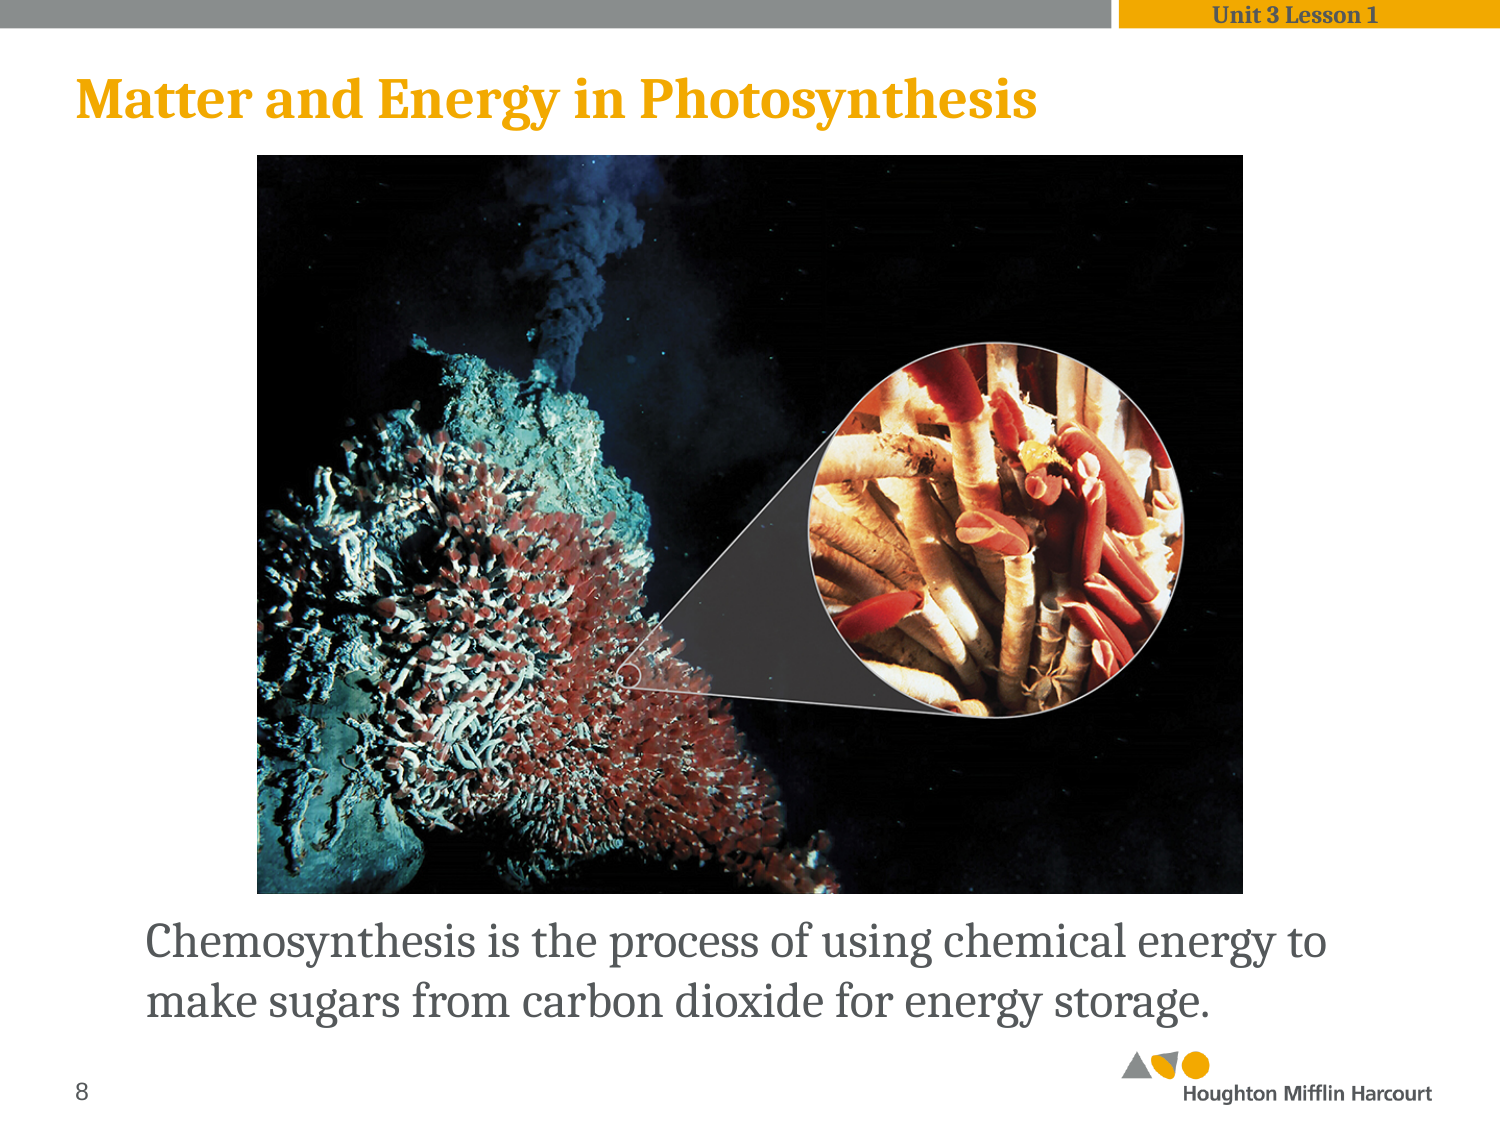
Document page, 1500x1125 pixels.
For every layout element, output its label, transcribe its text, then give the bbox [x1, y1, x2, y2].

picture [1119, 1049, 1434, 1107]
text_box Unit 3 Lesson 1 [1197, 0, 1411, 36]
slide_number ‹#› [75, 1045, 187, 1106]
text_box Chemosynthesis is the process of using chemical energy to make sugars from carbon dioxide for energy storage. [130, 900, 1388, 1036]
title Matter and Energy in Photosynthesis [75, 52, 1425, 156]
picture [257, 154, 1243, 895]
